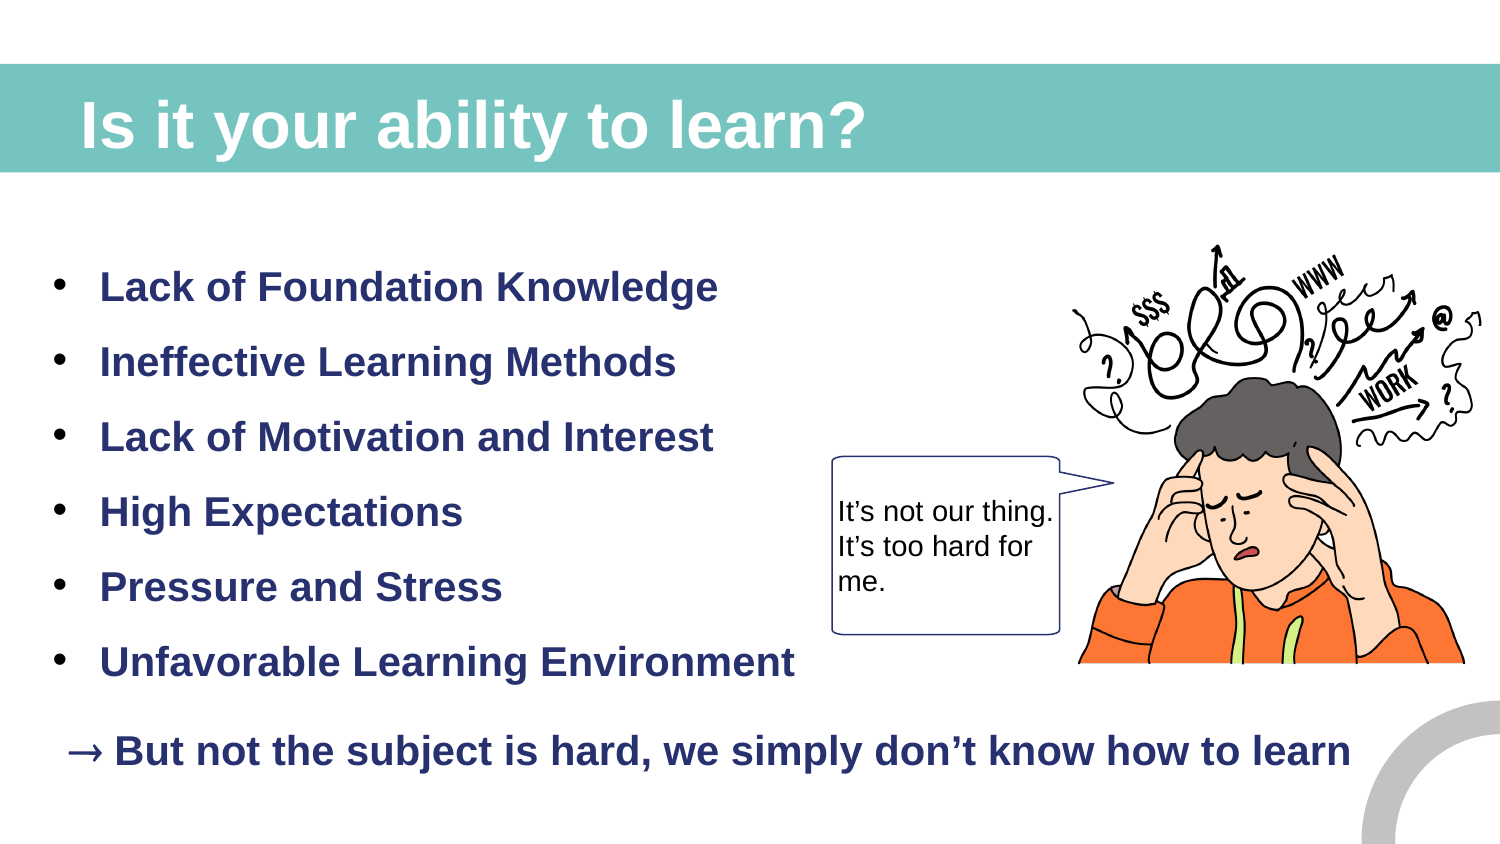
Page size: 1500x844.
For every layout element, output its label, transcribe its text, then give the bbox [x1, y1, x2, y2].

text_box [822, 455, 1114, 635]
text_box Is it your ability to learn? [65, 73, 885, 169]
text_box  But not the subject is hard, we simply don’t know how to learn [54, 715, 1446, 781]
text_box Lack of Foundation Knowledge Ineffective Learning Methods Lack of Motivation and Interest High Expectations Pressure and Stress Unfavorable Learning Environment [38, 227, 823, 692]
picture [1037, 224, 1500, 688]
